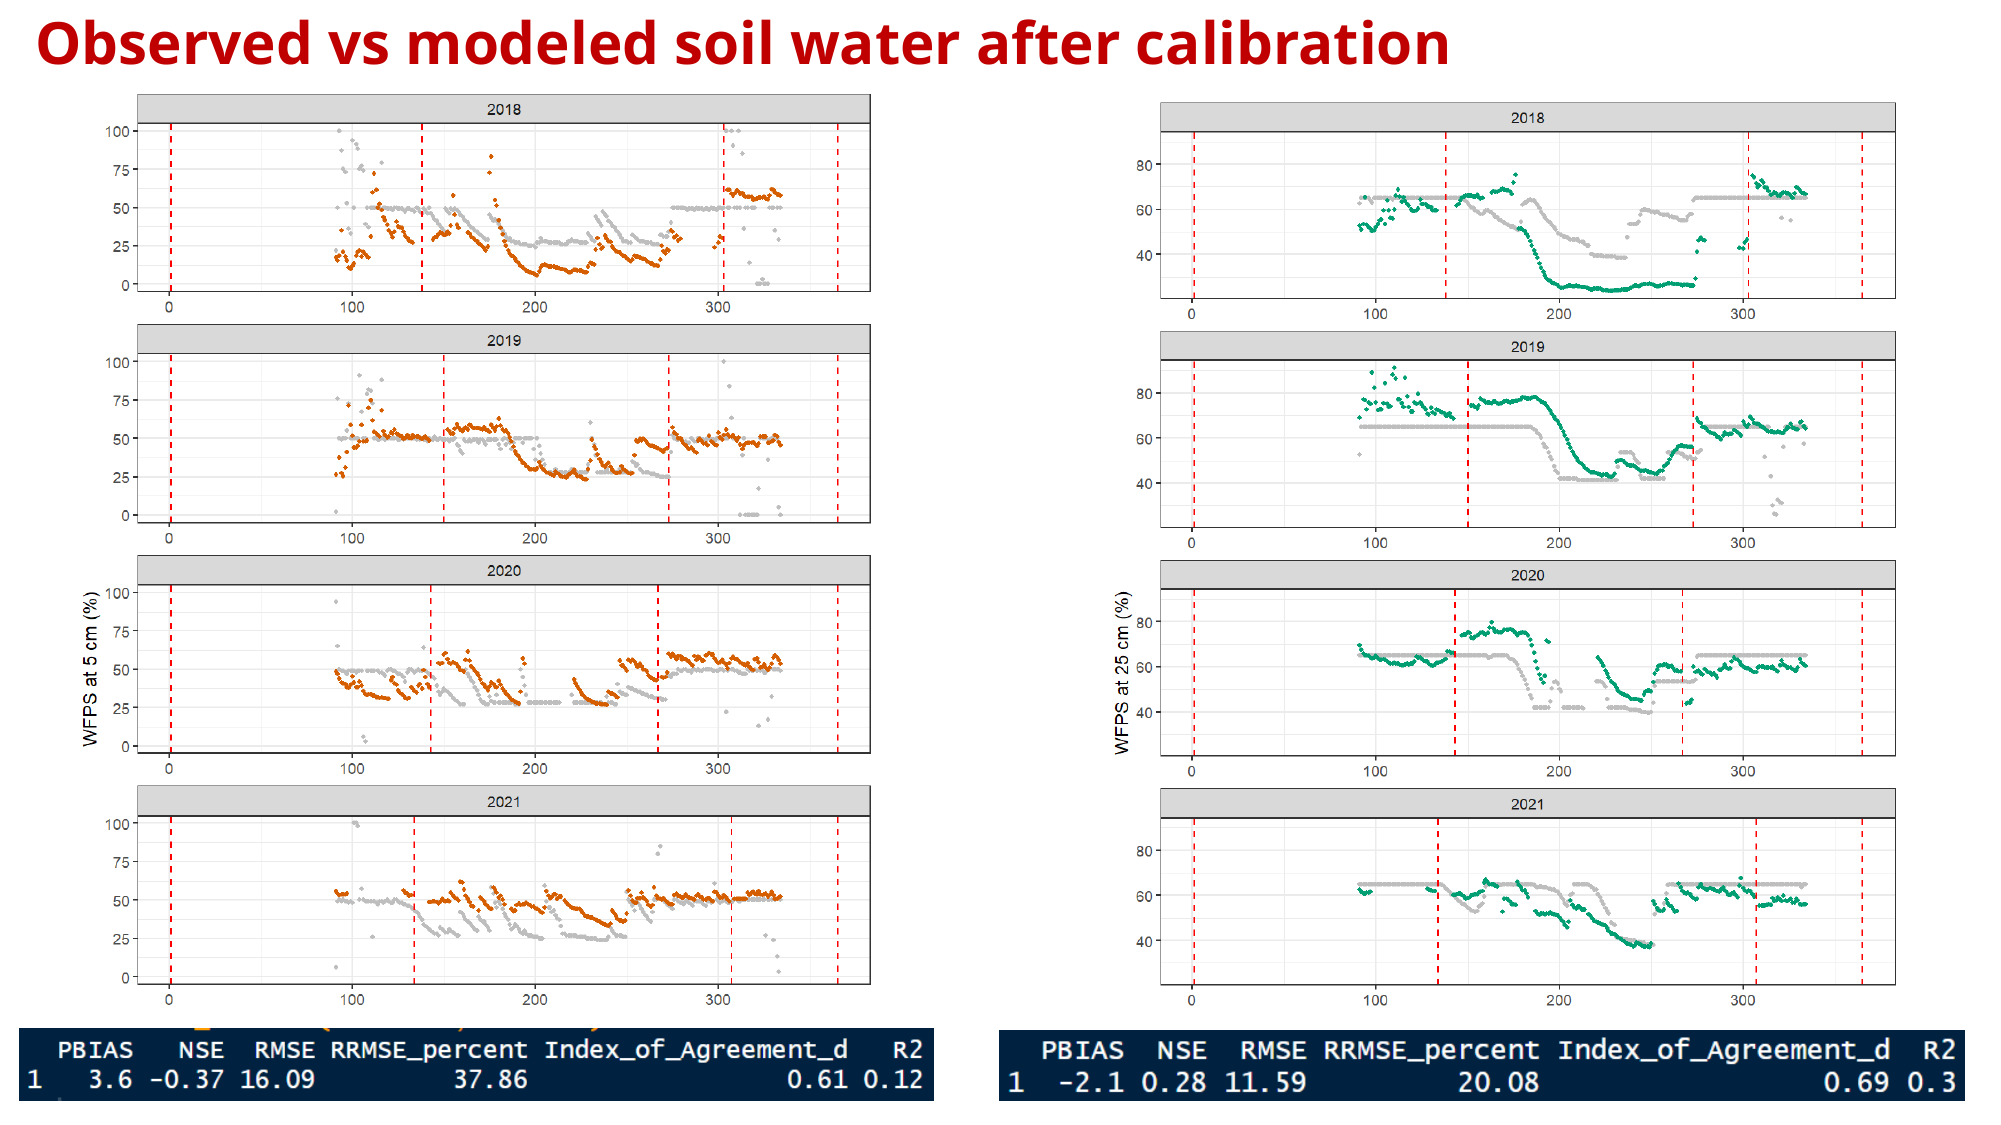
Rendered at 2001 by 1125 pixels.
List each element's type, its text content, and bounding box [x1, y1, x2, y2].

text_box Observed vs modeled soil water after calibration [21, 0, 1814, 84]
picture [1104, 93, 1905, 1011]
picture [71, 84, 881, 1011]
picture [999, 1030, 1965, 1102]
picture [18, 1028, 935, 1102]
